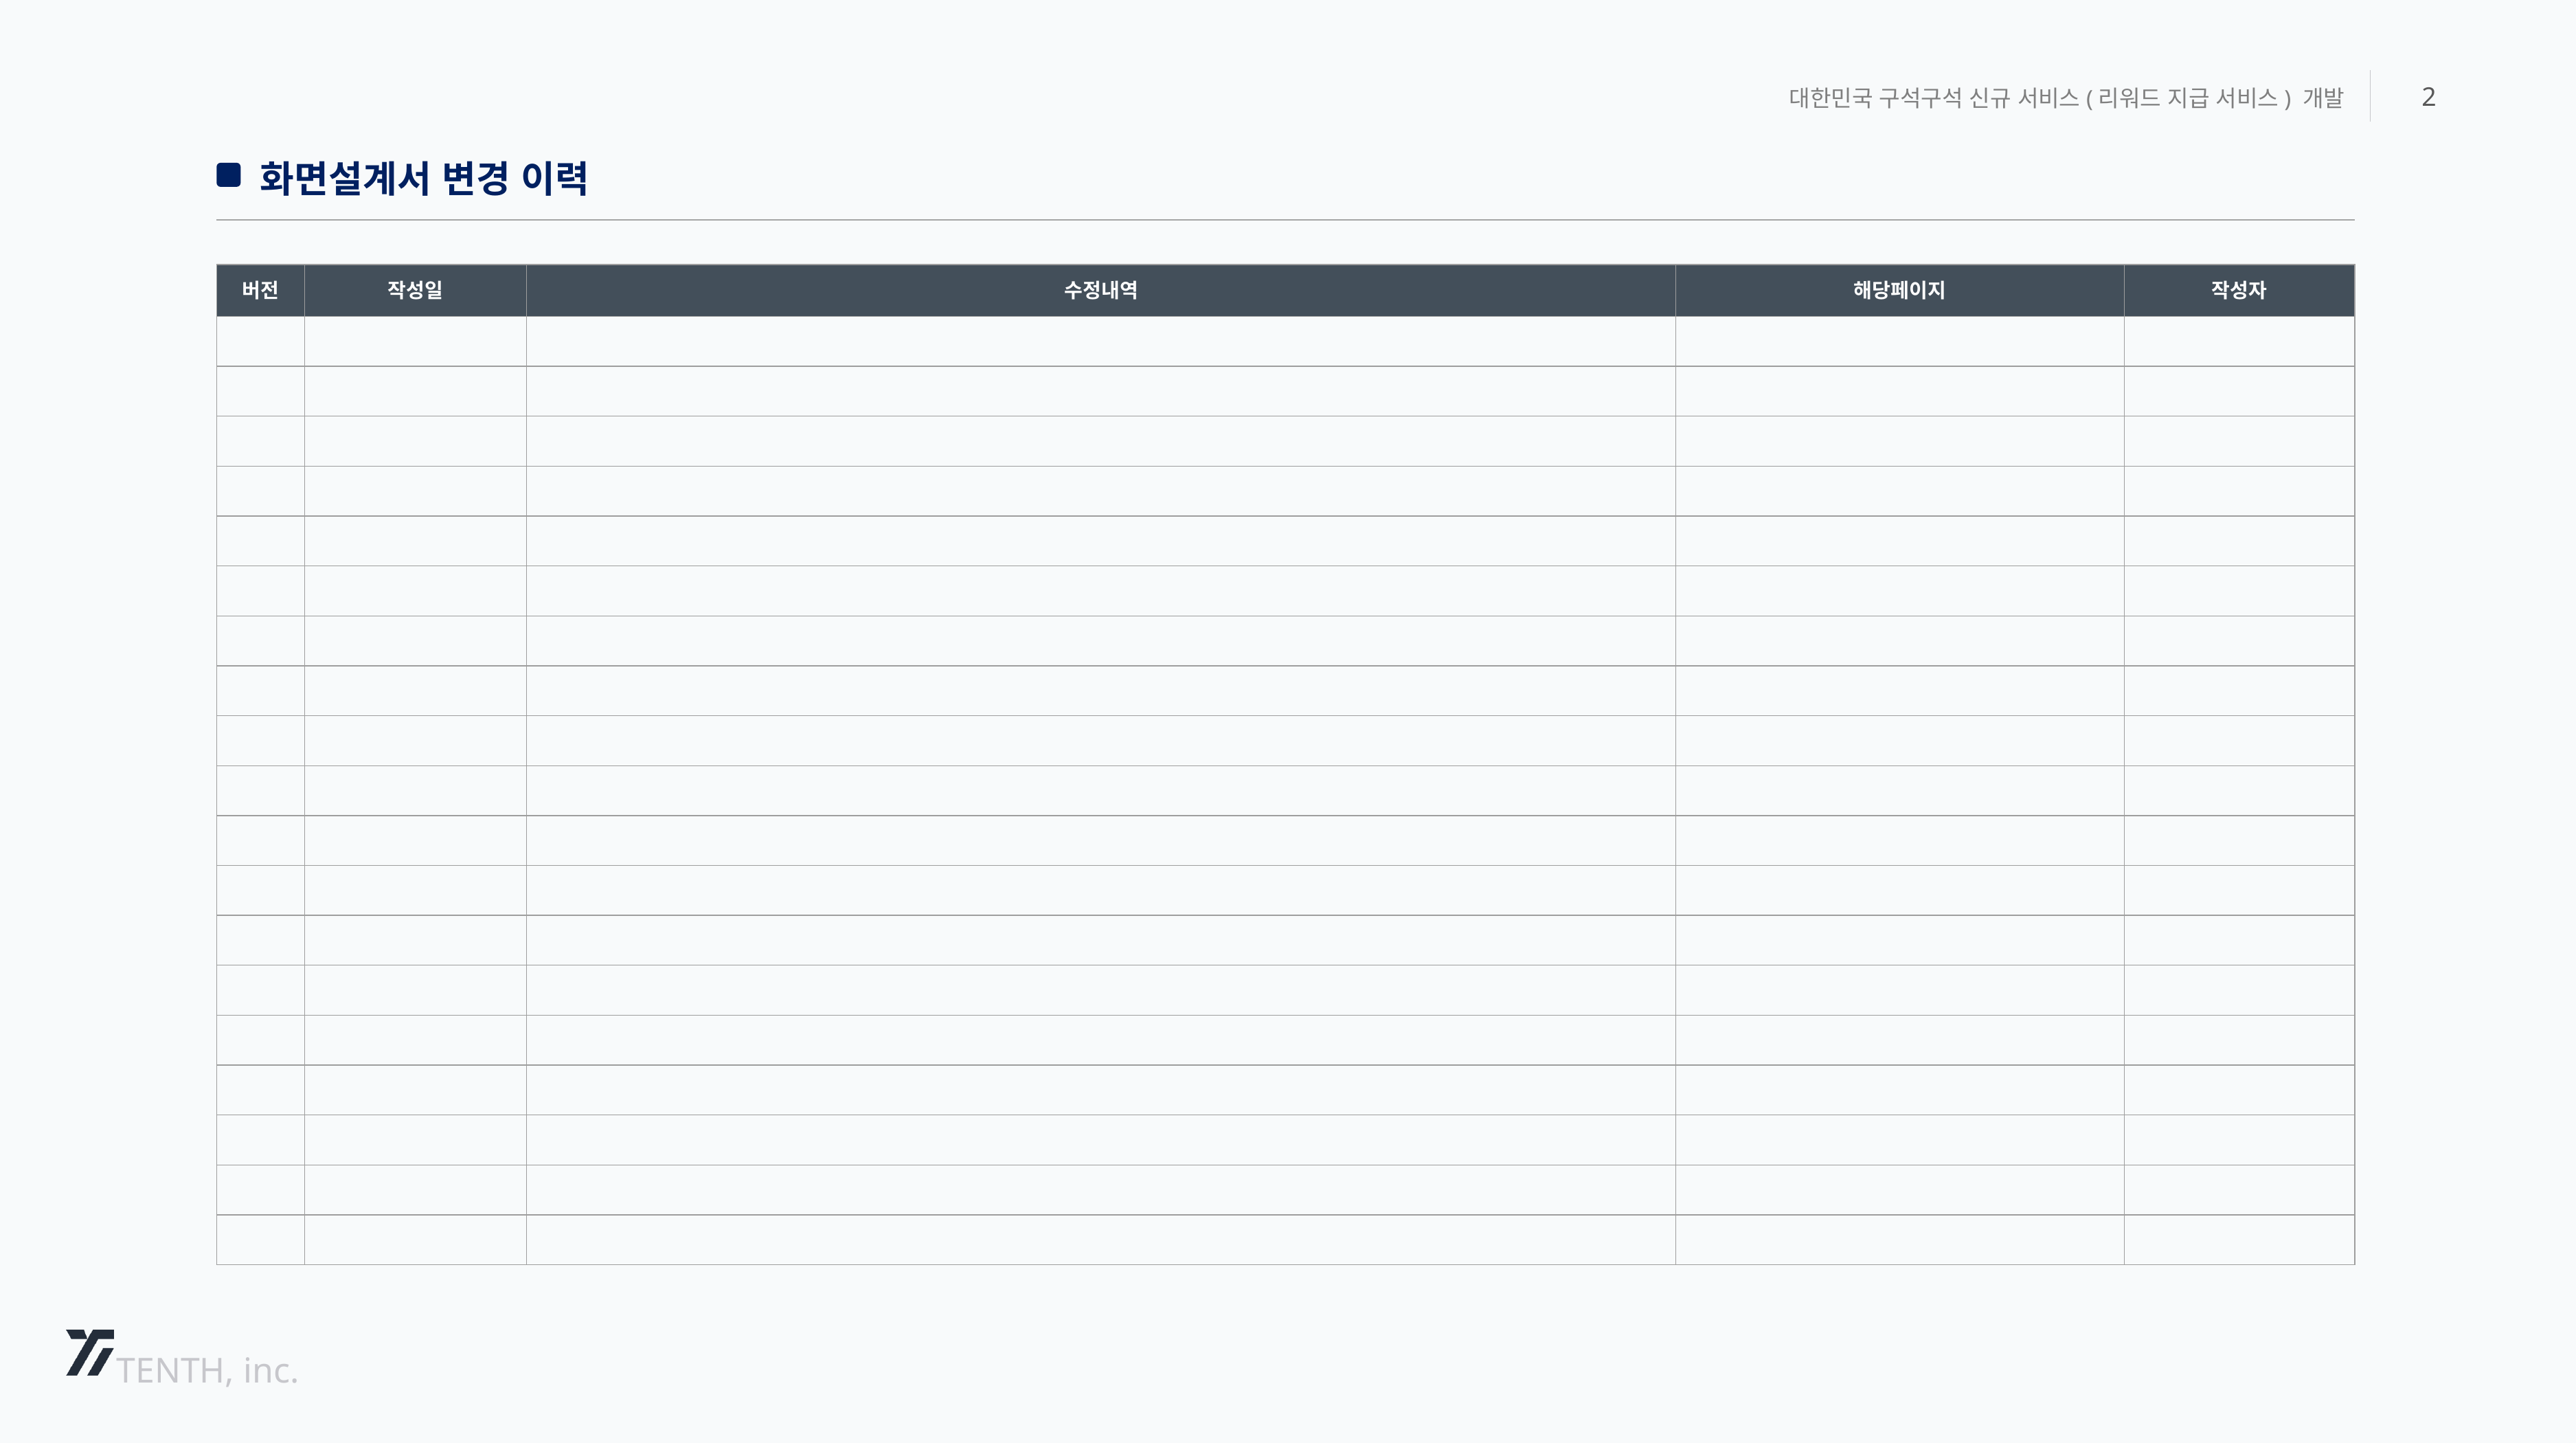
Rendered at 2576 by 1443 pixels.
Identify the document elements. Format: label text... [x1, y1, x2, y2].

table_cell [2125, 1066, 2354, 1115]
table_cell [217, 317, 304, 366]
table_cell [217, 566, 304, 616]
table_header 작성자 [2125, 265, 2354, 316]
table_cell [1676, 467, 2124, 515]
table_cell [1676, 1115, 2124, 1165]
table_cell [1676, 1165, 2124, 1214]
table_header 작성일 [305, 265, 526, 316]
table_cell [1676, 816, 2124, 865]
table_cell [527, 1115, 1675, 1165]
table_cell [305, 816, 526, 865]
table_cell [527, 866, 1675, 915]
table_cell [1676, 1216, 2124, 1264]
table_cell [527, 1066, 1675, 1115]
table_cell [305, 766, 526, 815]
table_cell [1676, 766, 2124, 815]
table_cell [527, 716, 1675, 765]
table_cell [1676, 1066, 2124, 1115]
table_cell [1676, 667, 2124, 715]
table_header 해당페이지 [1676, 265, 2124, 316]
table_cell [305, 416, 526, 466]
table_cell [1676, 866, 2124, 915]
table_cell [2125, 916, 2354, 965]
table_cell [2125, 1216, 2354, 1264]
table_cell [527, 1216, 1675, 1264]
table_cell [1676, 716, 2124, 765]
table_cell [2125, 416, 2354, 466]
table_cell [305, 916, 526, 965]
slide_number 2 [2374, 59, 2447, 136]
table_cell [217, 517, 304, 566]
table_cell [217, 866, 304, 915]
table_cell [305, 667, 526, 715]
table_cell [527, 766, 1675, 815]
table_cell [1676, 1016, 2124, 1064]
table_cell [305, 566, 526, 616]
table_cell [305, 1016, 526, 1064]
table_cell [2125, 367, 2354, 416]
table_cell [1676, 517, 2124, 566]
table_cell [2125, 766, 2354, 815]
table_cell [217, 1016, 304, 1064]
table_cell [1676, 566, 2124, 616]
table_cell [217, 367, 304, 416]
table_cell [2125, 667, 2354, 715]
table_cell [217, 766, 304, 815]
table_cell [305, 367, 526, 416]
table_cell [305, 716, 526, 765]
table_cell [217, 1165, 304, 1214]
table_cell [1676, 916, 2124, 965]
table_cell [305, 1115, 526, 1165]
table_cell [217, 716, 304, 765]
table_cell [1676, 616, 2124, 665]
table_cell [527, 1165, 1675, 1214]
table_cell [527, 367, 1675, 416]
table_cell [217, 1066, 304, 1115]
table_cell [527, 317, 1675, 366]
table_cell [2125, 1165, 2354, 1214]
table_cell [305, 517, 526, 566]
table_cell [1676, 416, 2124, 466]
table_cell [527, 667, 1675, 715]
table_cell [305, 1216, 526, 1264]
table_cell [2125, 716, 2354, 765]
table_cell [305, 866, 526, 915]
table_cell [527, 916, 1675, 965]
table_cell [217, 416, 304, 466]
table_cell [2125, 517, 2354, 566]
table_cell [217, 1216, 304, 1264]
table_cell [305, 1066, 526, 1115]
table_cell [1676, 965, 2124, 1015]
table_cell [527, 416, 1675, 466]
table_cell [2125, 1115, 2354, 1165]
table_cell [217, 965, 304, 1015]
table_cell [527, 1016, 1675, 1064]
table_header 버전 [217, 265, 304, 316]
table_cell [2125, 616, 2354, 665]
table_cell [217, 916, 304, 965]
table_cell [305, 467, 526, 515]
table_cell [527, 616, 1675, 665]
table_cell [217, 667, 304, 715]
table_cell [2125, 816, 2354, 865]
table_cell [2125, 467, 2354, 515]
table_cell [2125, 566, 2354, 616]
table_cell [1676, 317, 2124, 366]
table_cell [1676, 367, 2124, 416]
table_cell [2125, 965, 2354, 1015]
footer 대한민국 구석구석 신규 서비스(리워드 지급 서비스) 개발 [1485, 59, 2355, 136]
table_cell [305, 965, 526, 1015]
table_cell [305, 616, 526, 665]
table_cell [527, 517, 1675, 566]
table_cell [217, 1115, 304, 1165]
table_cell [2125, 317, 2354, 366]
table_cell [217, 467, 304, 515]
table_cell [527, 467, 1675, 515]
table_cell [2125, 1016, 2354, 1064]
table_header 수정내역 [527, 265, 1675, 316]
picture [66, 1330, 114, 1376]
table_cell [305, 1165, 526, 1214]
text_box 화면설계서 변경 이력 [249, 128, 894, 199]
table_cell [527, 566, 1675, 616]
table_cell [527, 816, 1675, 865]
text_box [216, 162, 241, 187]
table_cell [527, 965, 1675, 1015]
table_cell [217, 616, 304, 665]
table_cell [305, 317, 526, 366]
table_cell [217, 816, 304, 865]
table_cell [2125, 866, 2354, 915]
